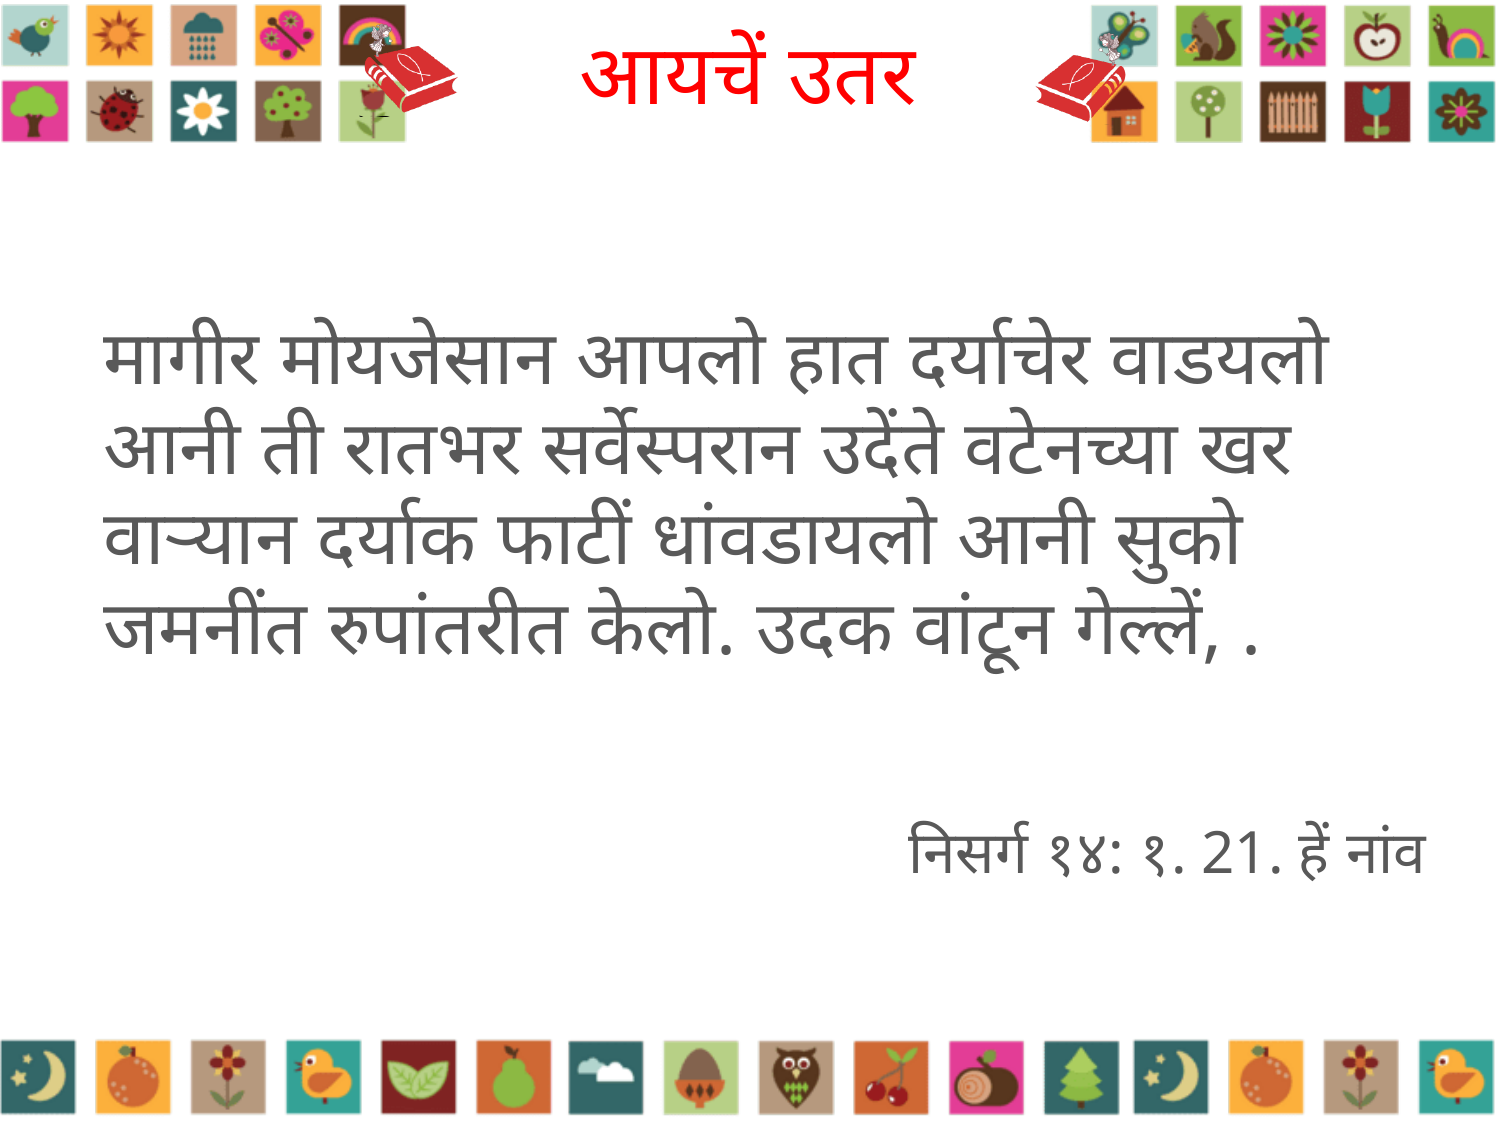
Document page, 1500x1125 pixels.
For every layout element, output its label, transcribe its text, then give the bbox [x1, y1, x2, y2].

picture [1003, 3, 1500, 150]
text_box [0, 1028, 1500, 1118]
text_box मागीर मोयजेसान आपलो हात दर्याचेर वाडयलो आनी ती रातभर सर्वेस्परान उदेंते वटेनच्या खर वाऱ्यान दर्याक फाटीं धांवडायलो आनी सुको जमनींत रुपांतरीत केलो. उदक वांटून गेल्लें, . [88, 302, 1436, 678]
text_box आयचें उतर [425, 13, 1078, 129]
picture [0, 3, 490, 150]
text_box निसर्ग १४: १. 21. हें नांव [808, 807, 1441, 893]
